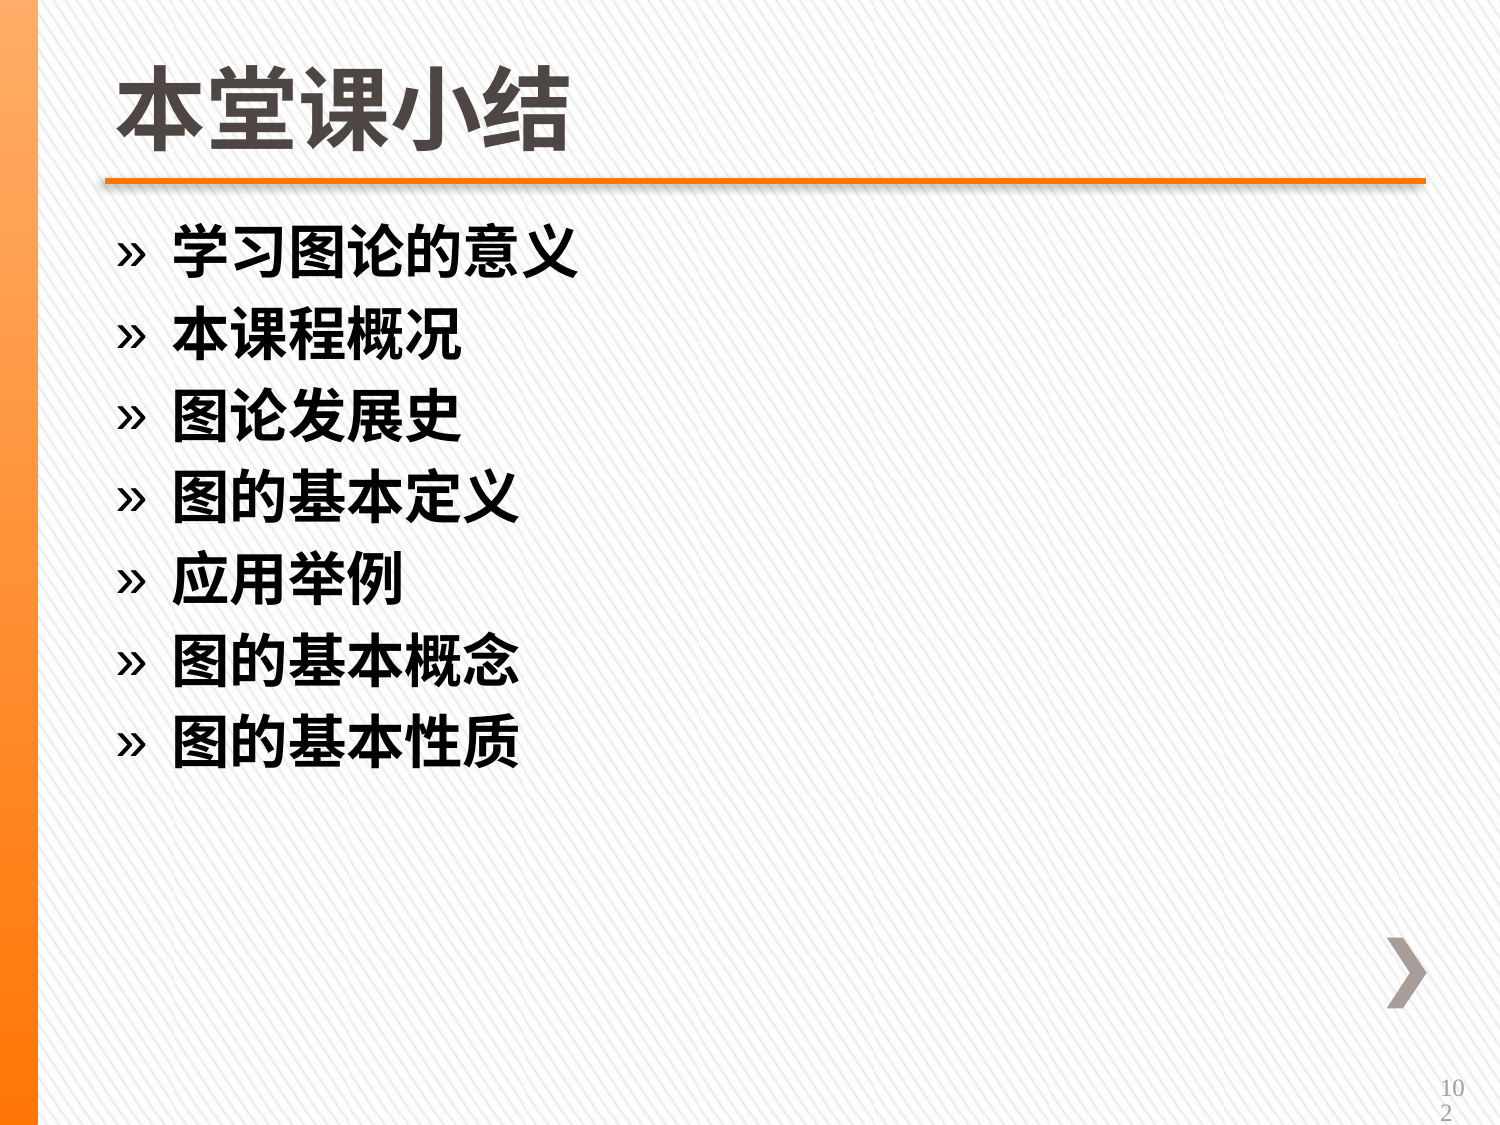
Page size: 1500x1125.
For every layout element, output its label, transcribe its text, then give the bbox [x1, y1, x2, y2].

title 本堂课小结 [99, 0, 1422, 170]
text_box [0, 281, 37, 285]
list 学习图论的意义 本课程概况 图论发展史 图的基本定义 应用举例 图的基本概念 图的基本性质 [100, 208, 1417, 1064]
slide_number 102 [1425, 1056, 1488, 1117]
